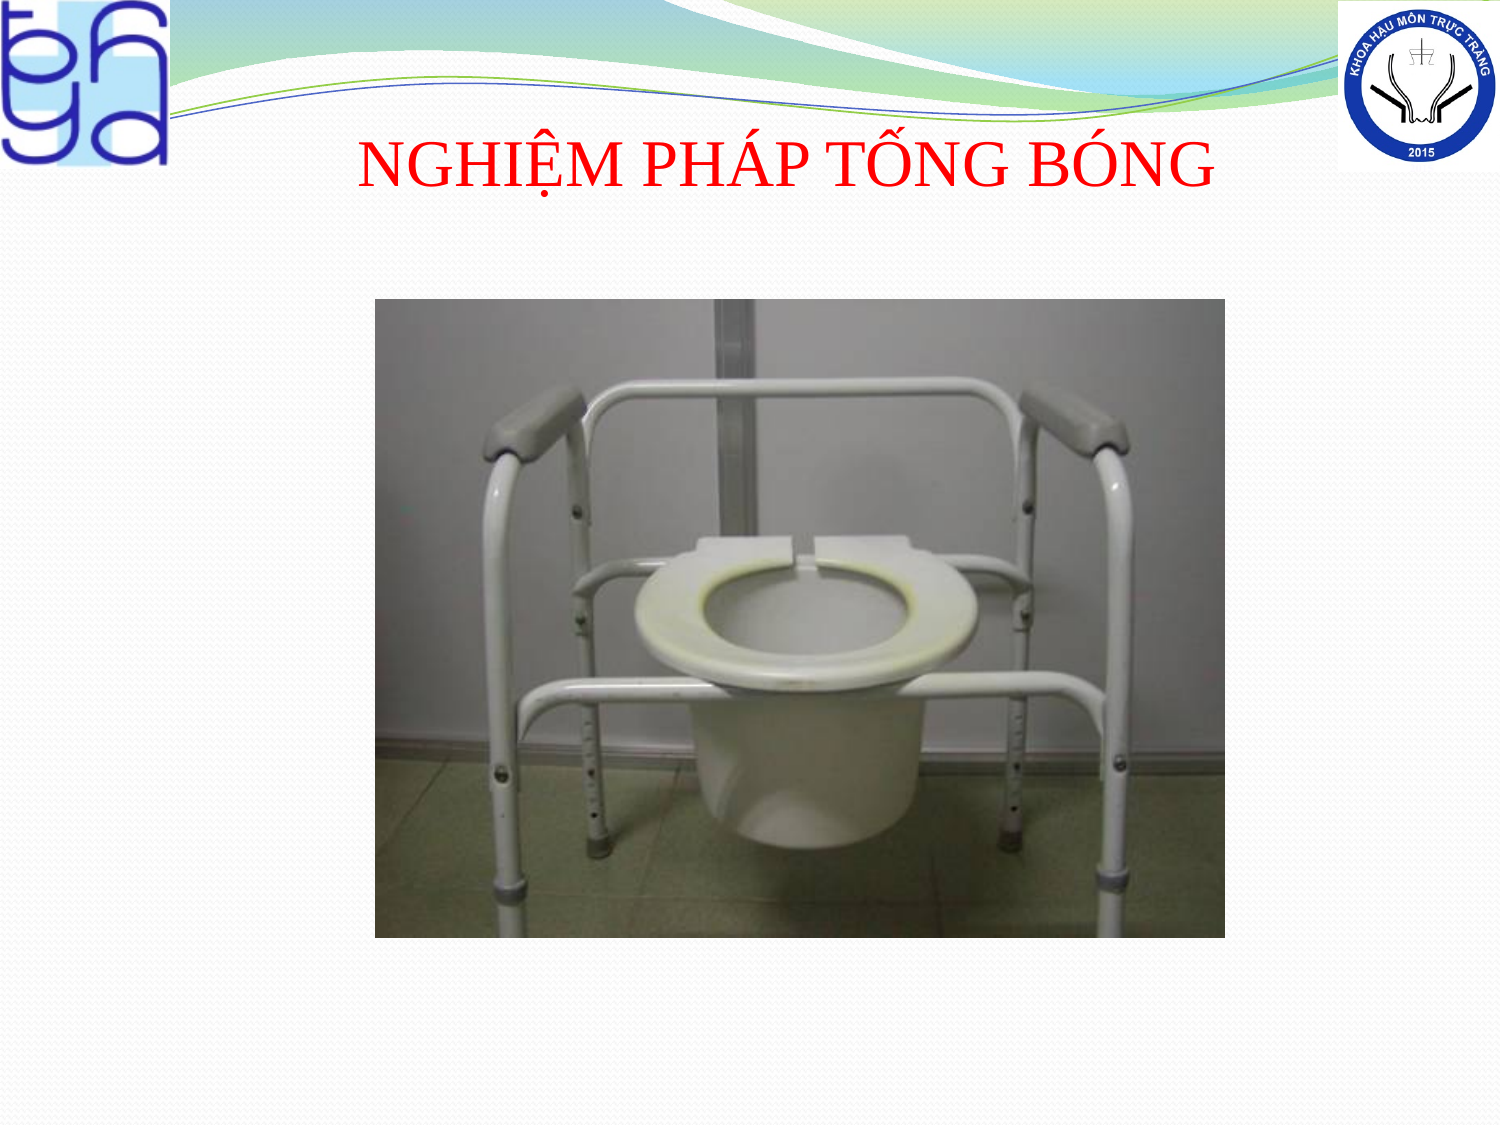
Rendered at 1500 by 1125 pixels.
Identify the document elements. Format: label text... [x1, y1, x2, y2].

text_box NGHIỆM PHÁP TỐNG BÓNG [337, 112, 1238, 208]
picture [1338, 1, 1500, 172]
picture [0, 0, 170, 169]
picture [374, 299, 1225, 938]
